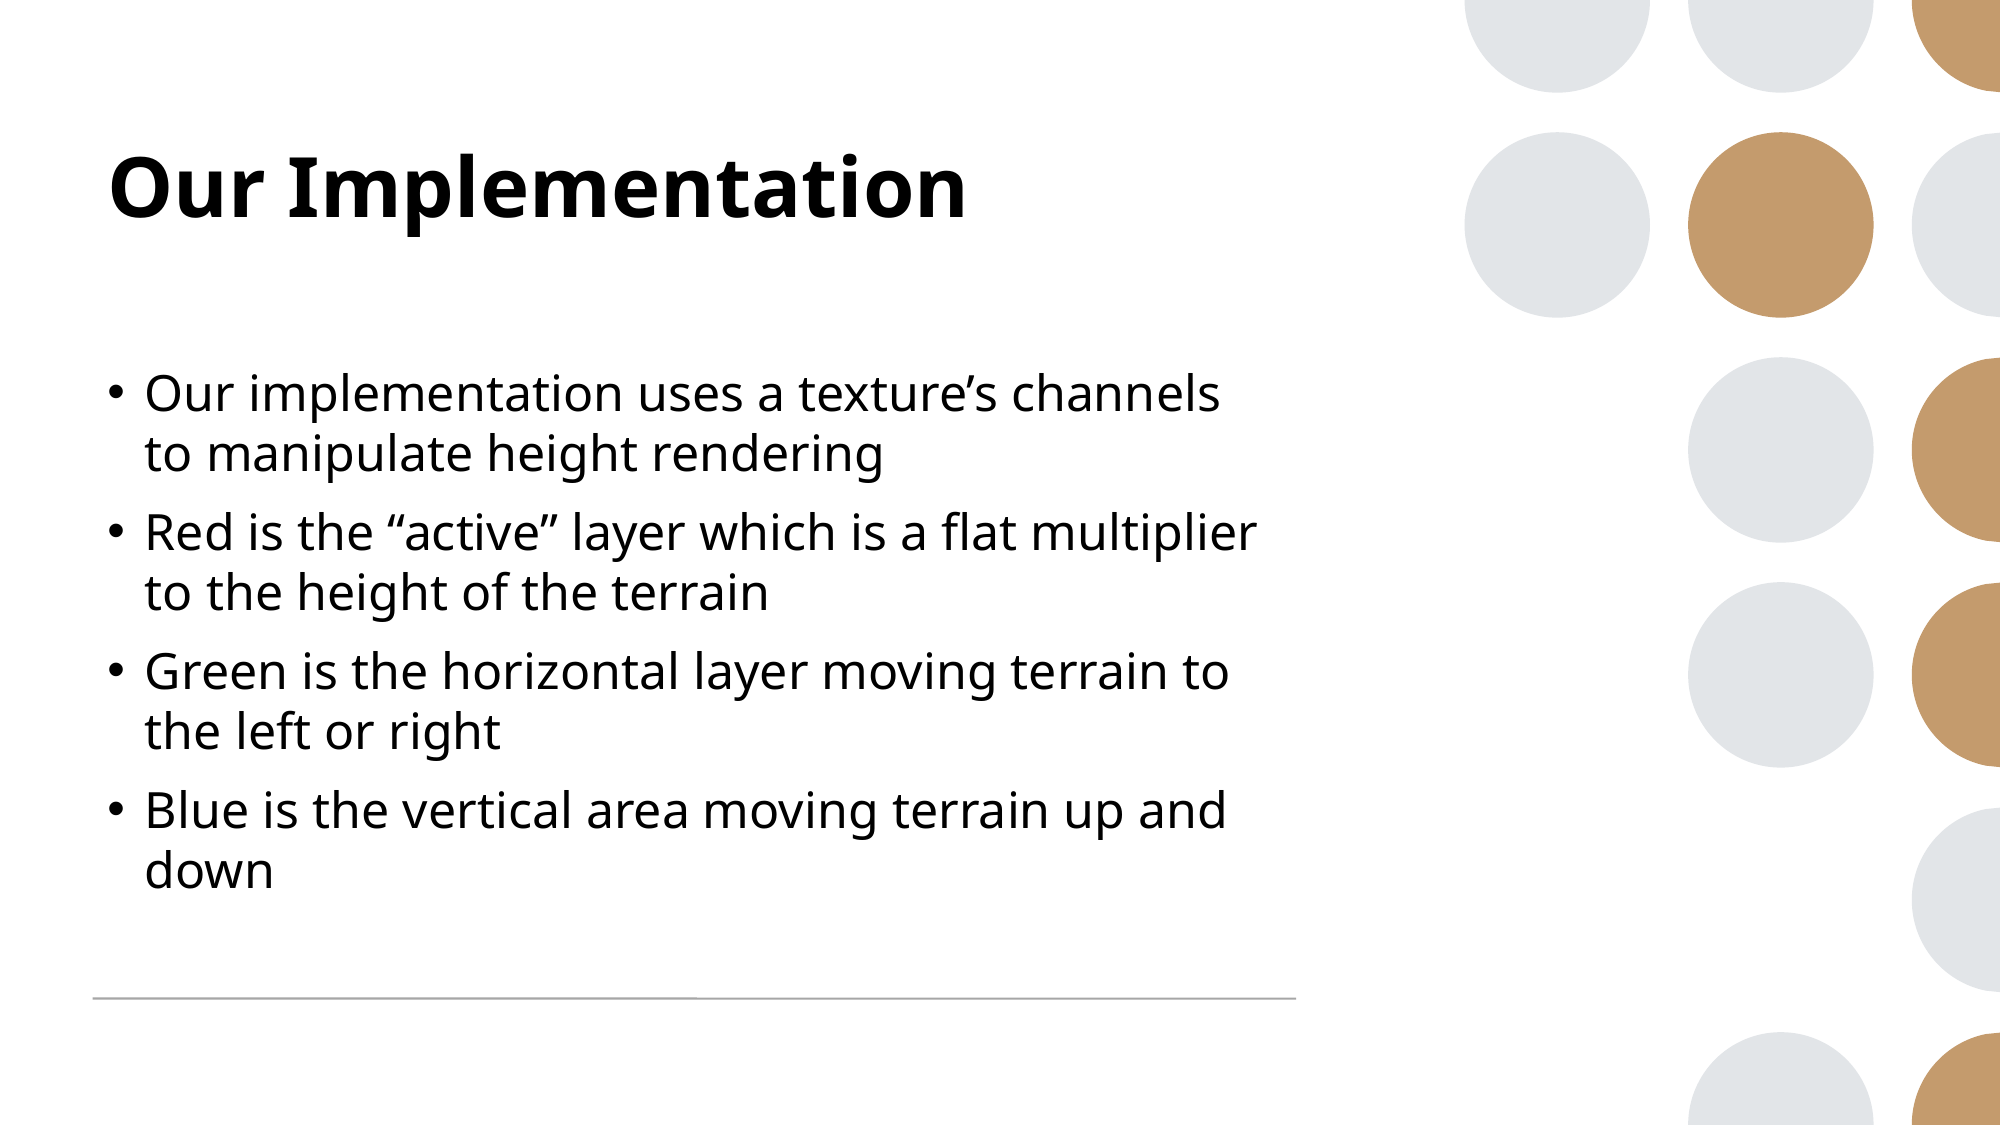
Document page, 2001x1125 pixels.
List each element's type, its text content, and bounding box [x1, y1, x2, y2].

list Our implementation uses a texture’s channels to manipulate height rendering Red is the “active” layer which is a flat multiplier to the height of the terrain Green is the horizontal layer moving terrain to the left or right Blue is the vertical area moving terrain up and down [92, 354, 1296, 945]
title Our Implementation [92, 126, 1296, 335]
